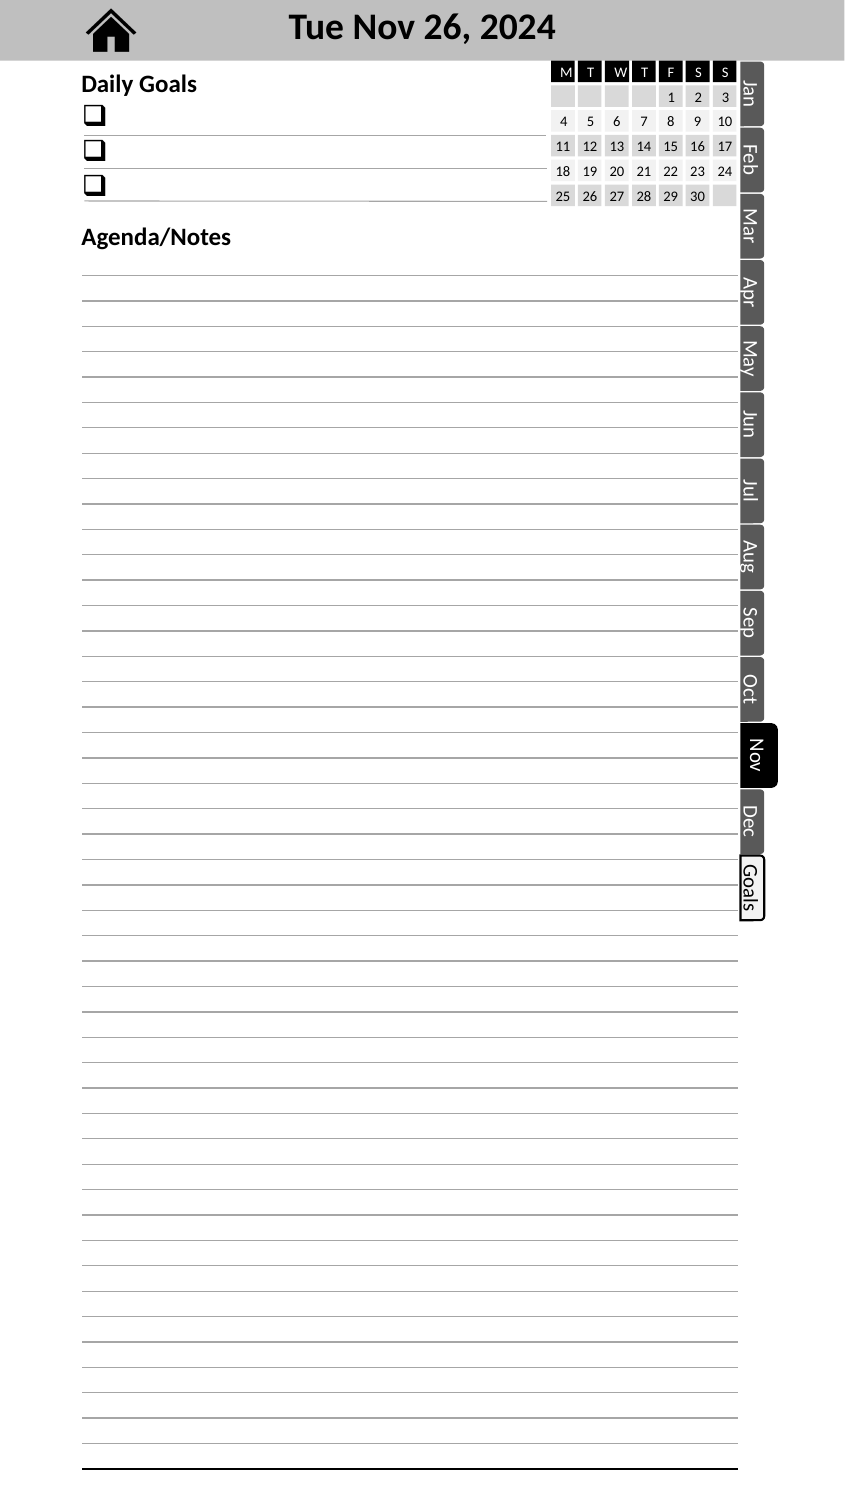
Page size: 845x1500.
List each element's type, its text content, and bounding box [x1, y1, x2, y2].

picture [82, 1, 140, 59]
list Tue Nov 26, 2024 [190, 0, 655, 61]
